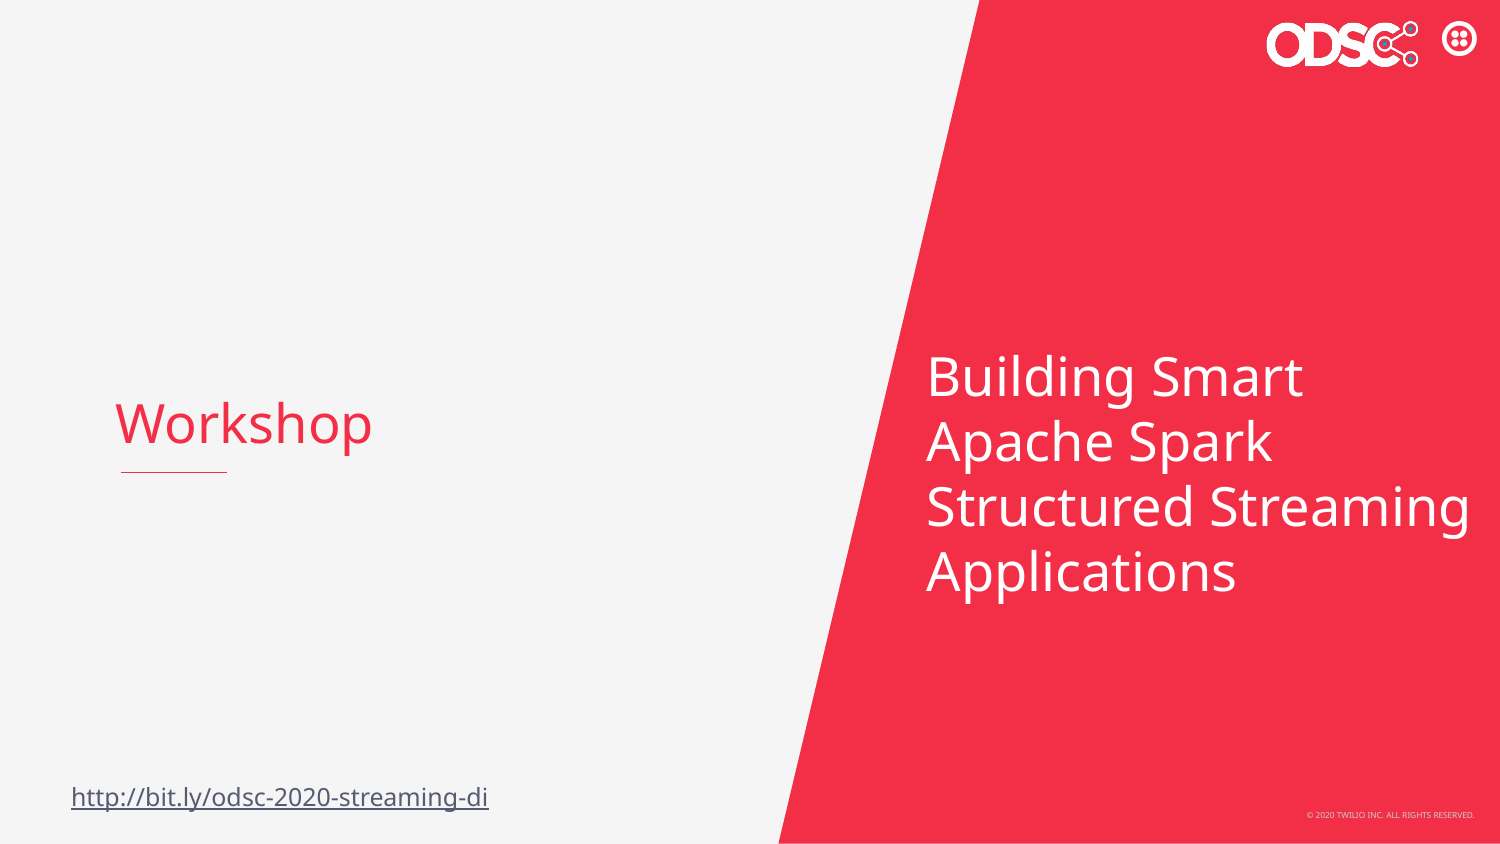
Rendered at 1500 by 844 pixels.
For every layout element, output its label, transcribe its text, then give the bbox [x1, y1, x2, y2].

text_box Building Smart Apache Spark Structured Streaming Applications [911, 328, 1498, 617]
picture [1257, 11, 1432, 79]
picture [1439, 17, 1480, 59]
title Workshop [100, 320, 549, 524]
text_box http://bit.ly/odsc-2020-streaming-di [56, 782, 505, 844]
